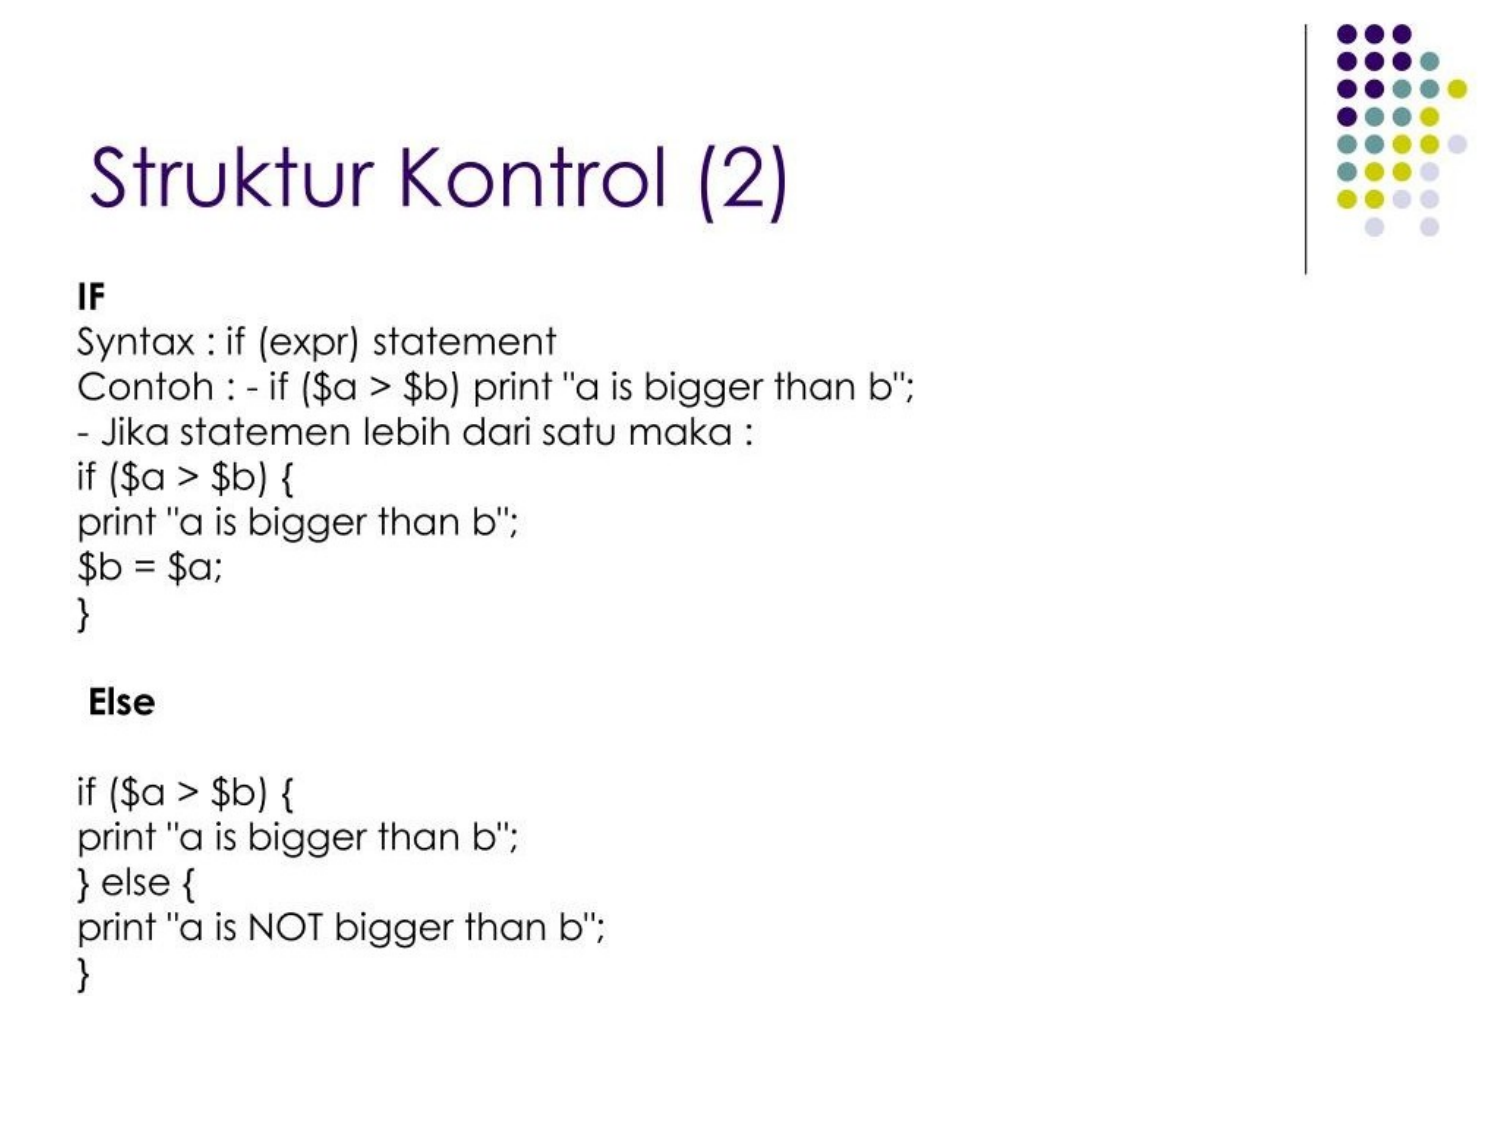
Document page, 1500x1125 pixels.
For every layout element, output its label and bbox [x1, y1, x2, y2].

picture [70, 20, 1479, 997]
